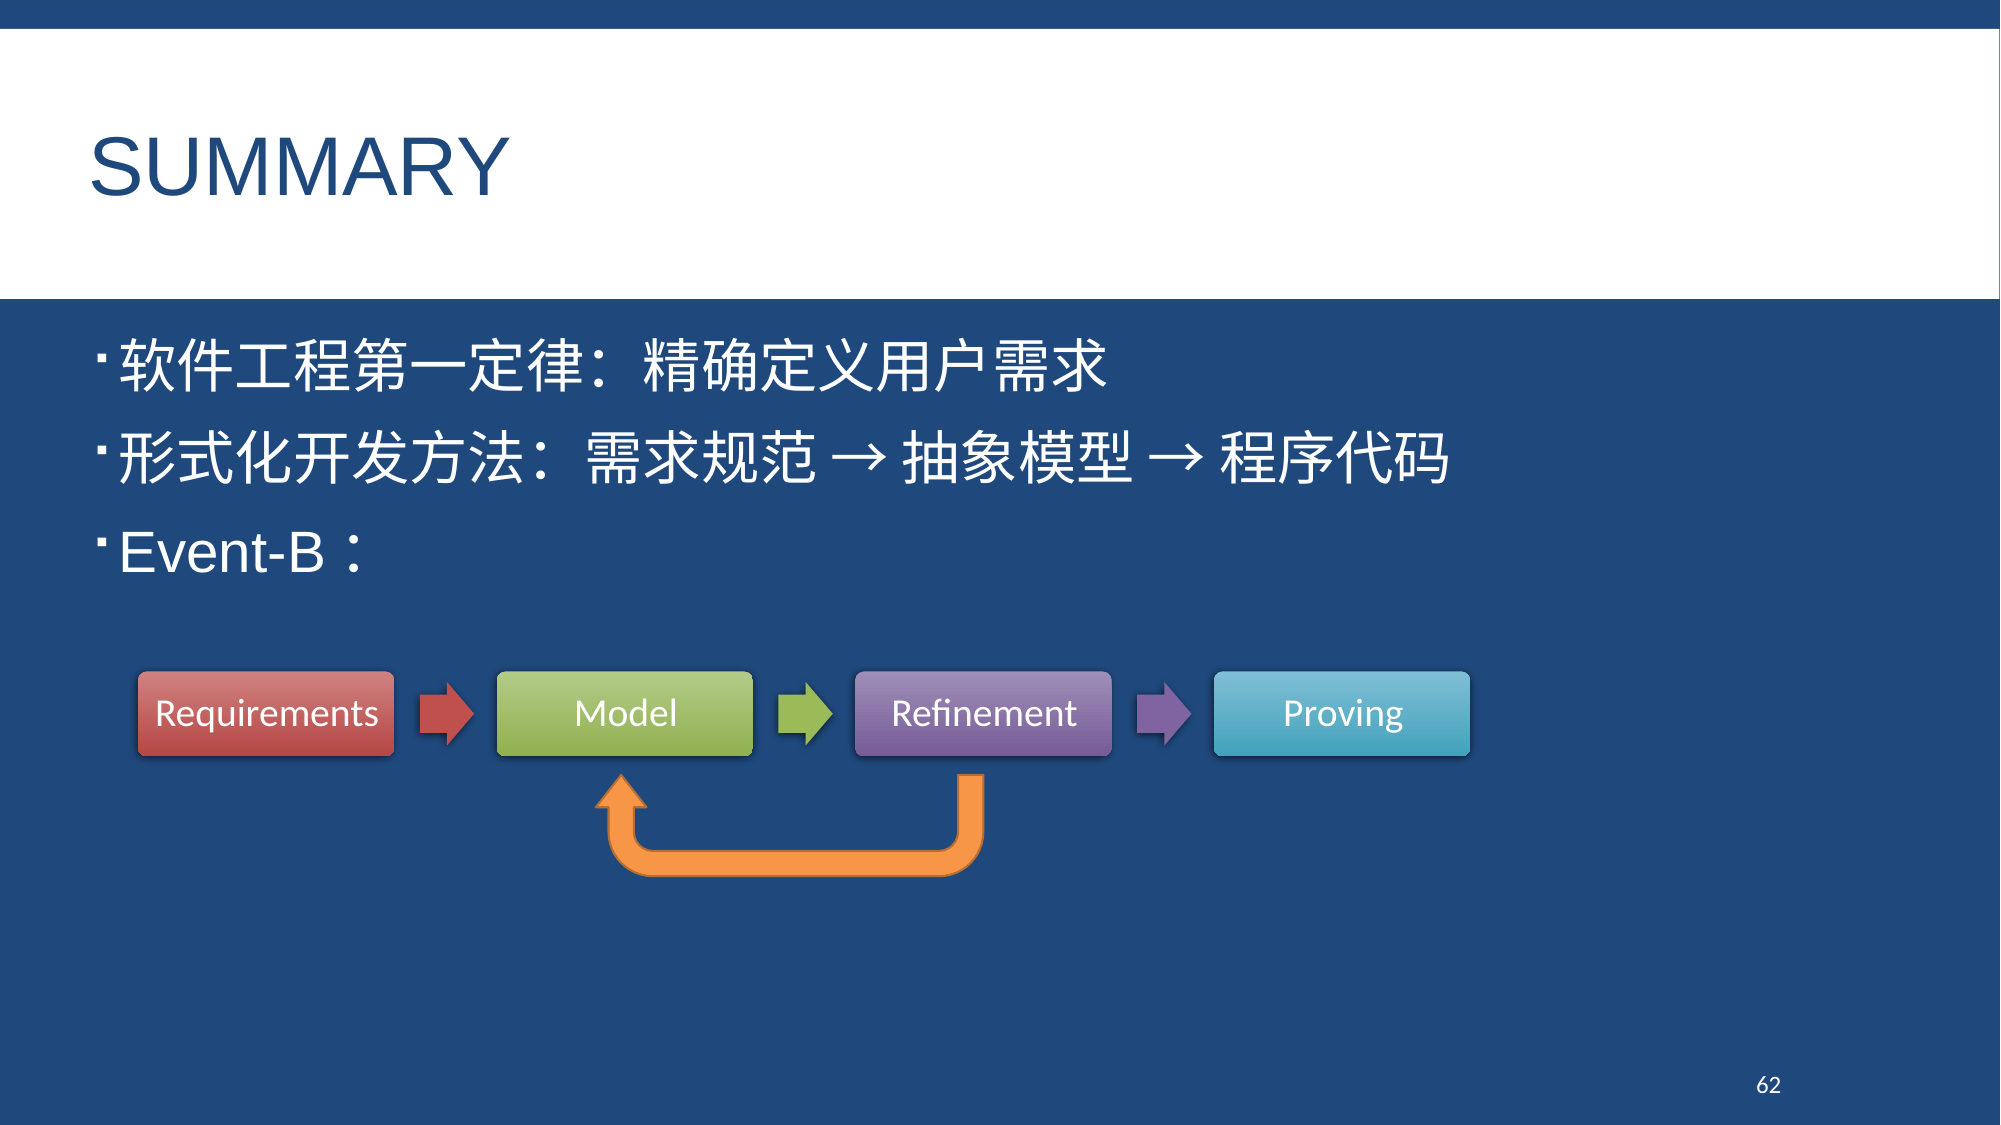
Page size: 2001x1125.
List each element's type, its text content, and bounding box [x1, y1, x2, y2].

slide_number 62 [1748, 1053, 1924, 1114]
list 软件工程第一定律：精确定义用户需求 形式化开发方法：需求规范 → 抽象模型 → 程序代码 Event-B： [73, 329, 1924, 1020]
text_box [137, 671, 1471, 877]
title Summary [73, 46, 1924, 295]
